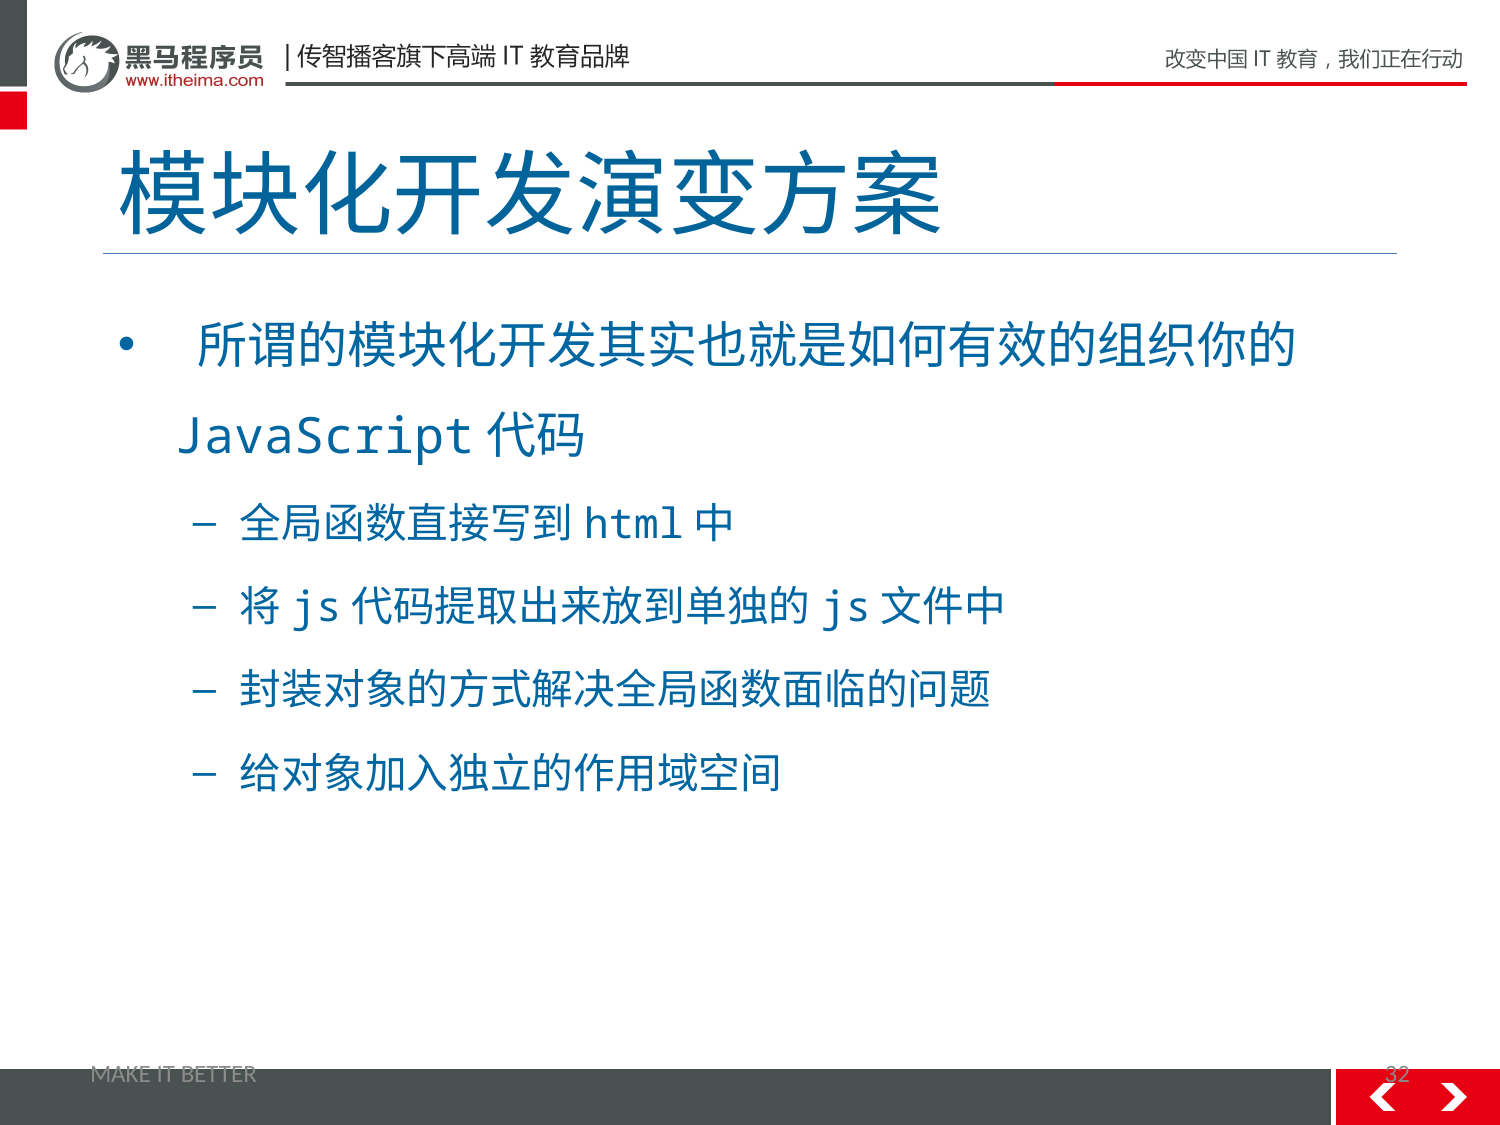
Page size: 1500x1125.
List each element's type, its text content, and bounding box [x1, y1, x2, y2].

slide_number MAKE IT BETTER [75, 1042, 425, 1103]
slide_number 32 [1074, 1042, 1425, 1103]
picture [0, 0, 1500, 1125]
title 模块化开发演变方案 [103, 95, 1397, 254]
list 所谓的模块化开发其实也就是如何有效的组织你的JavaScript代码 全局函数直接写到html中 将js代码提取出来放到单独的js文件中 封装对象的方式解决全局函数面临的问题 给对象加入独立的作用域空间 [103, 275, 1397, 1040]
